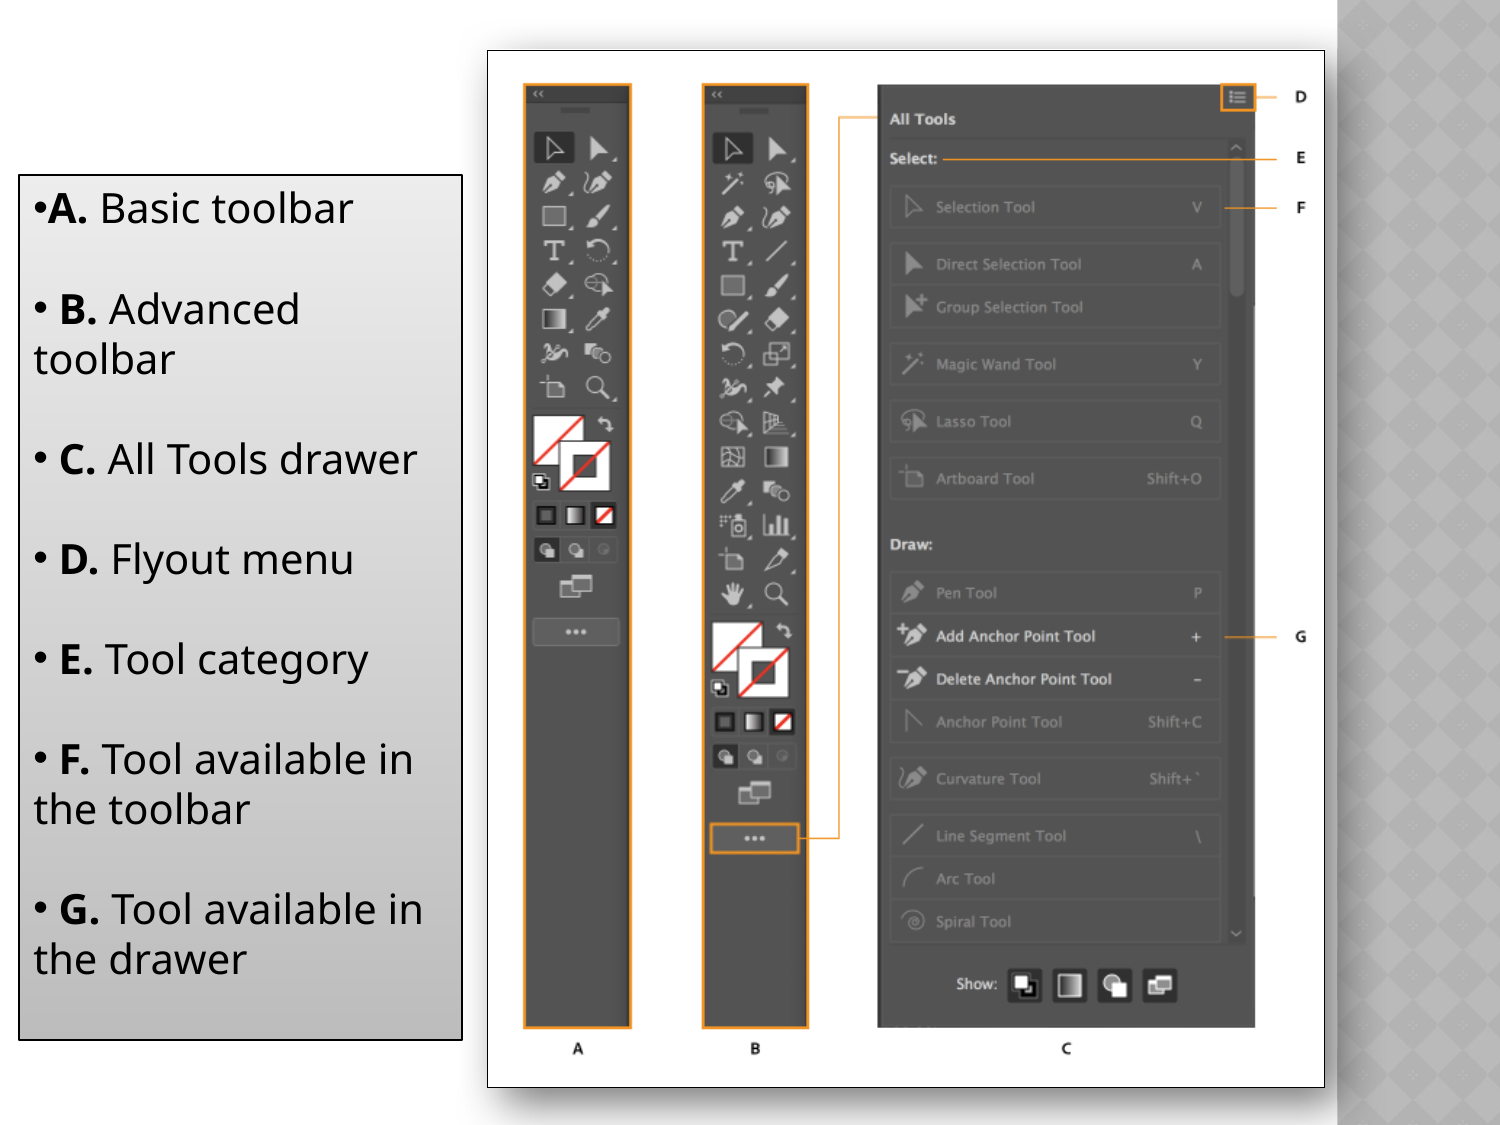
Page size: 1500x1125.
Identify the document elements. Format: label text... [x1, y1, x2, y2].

text_box A. Basic toolbar B. Advanced toolbar C. All Tools drawer D. Flyout menu E. Tool category F. Tool available in the toolbar G. Tool available in the drawer [18, 174, 463, 1041]
picture [486, 49, 1325, 1088]
